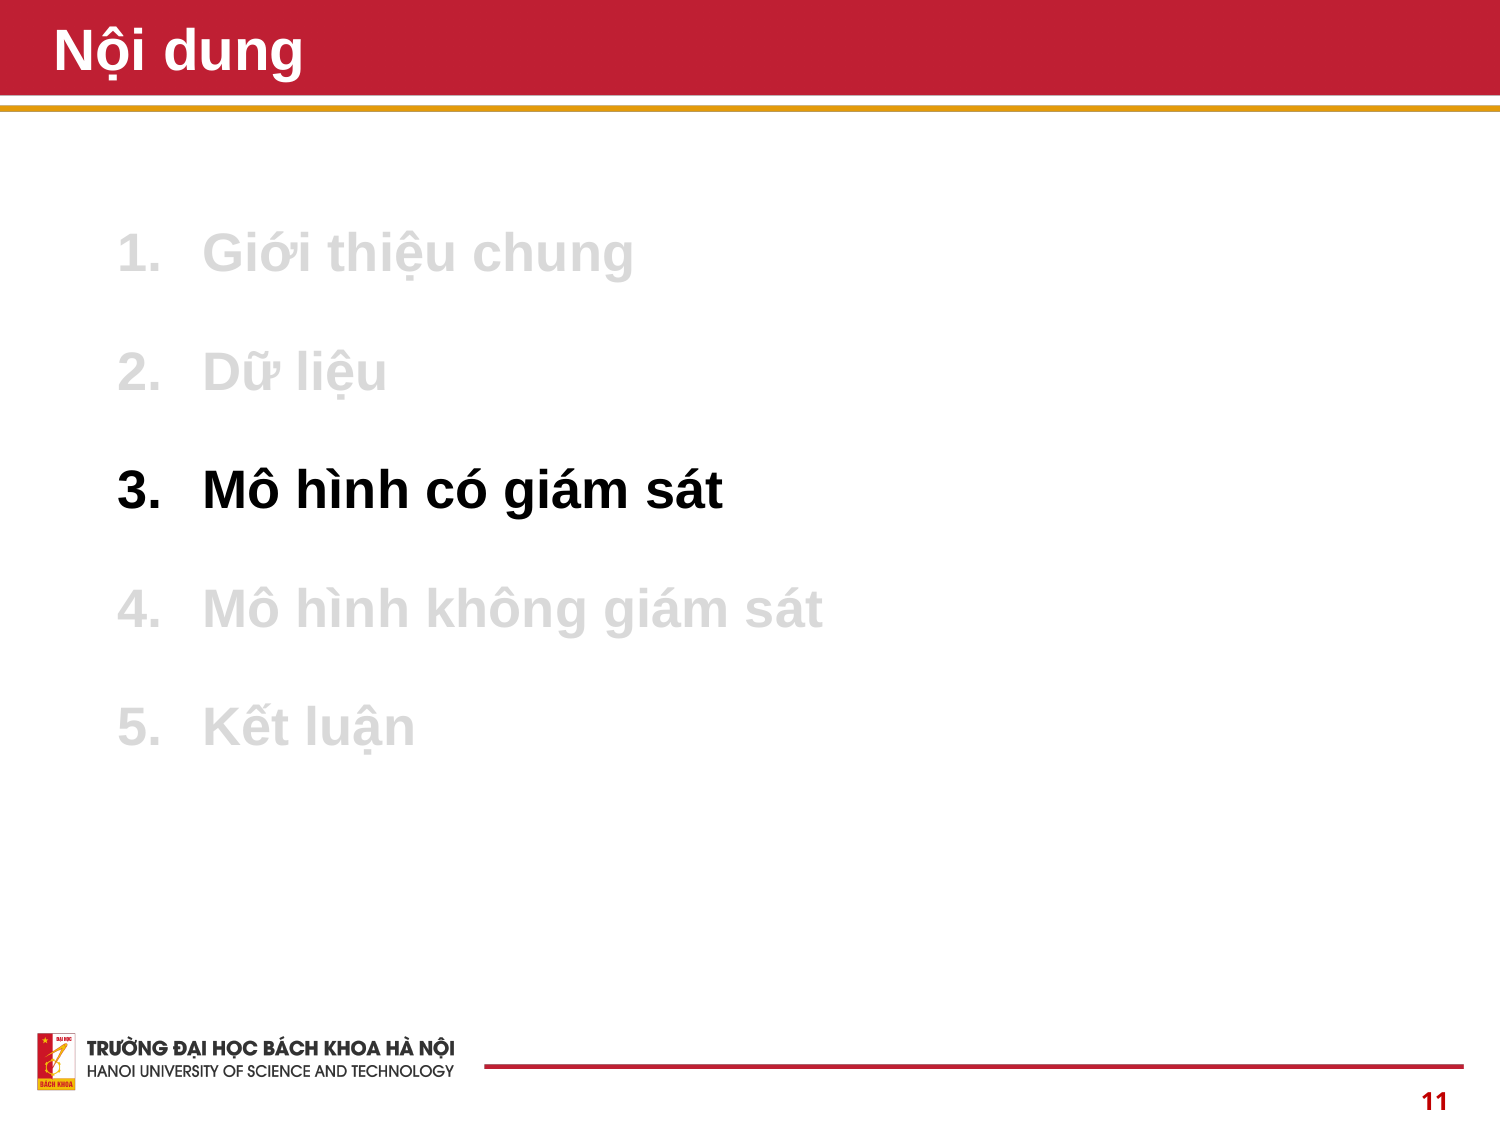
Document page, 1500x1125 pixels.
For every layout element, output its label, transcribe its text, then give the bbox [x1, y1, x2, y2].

title Nội dung [38, 12, 1462, 87]
slide_number 11 [1126, 1078, 1464, 1125]
picture [0, 0, 1500, 1125]
text_box Giới thiệu chung Dữ liệu Mô hình có giám sát Mô hình không giám sát Kết luận [103, 177, 1397, 892]
